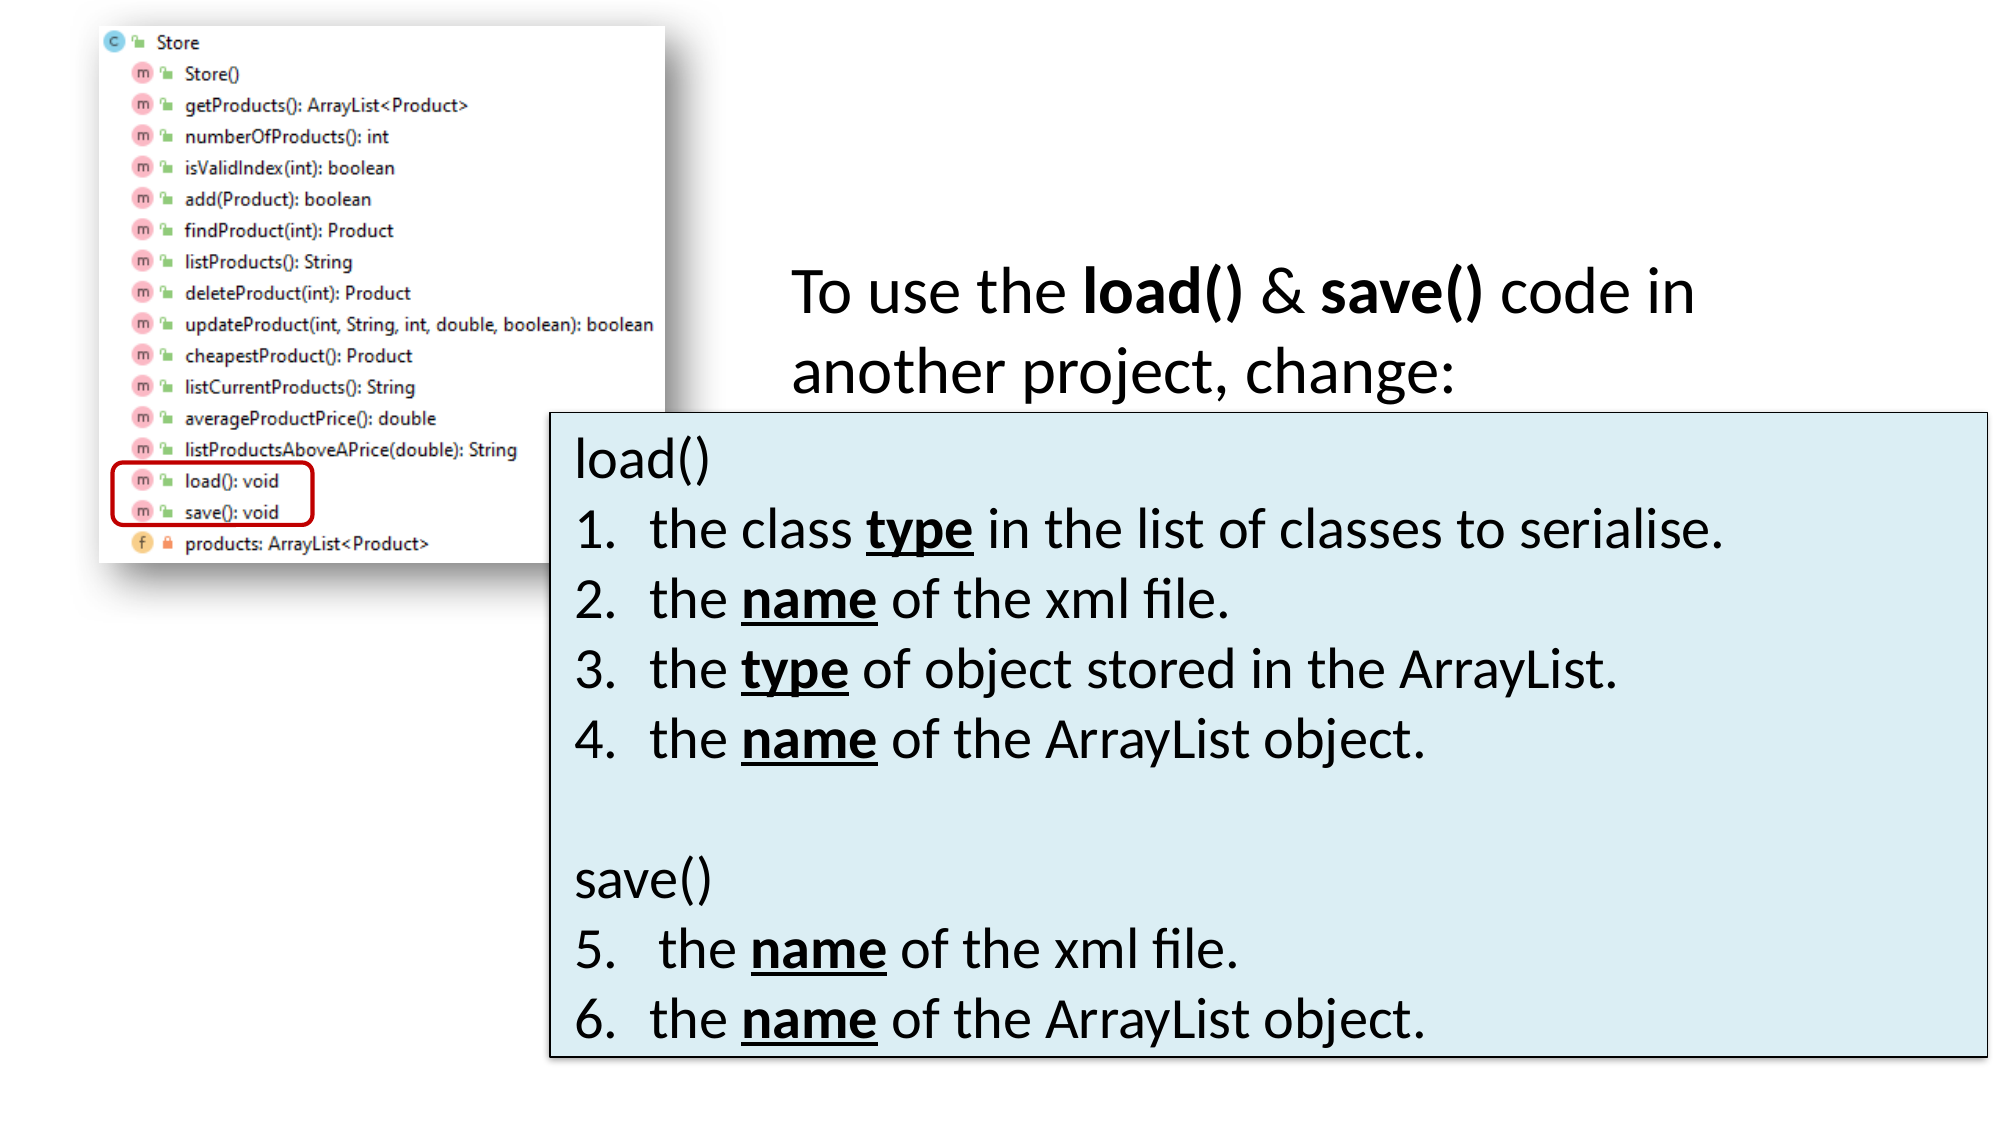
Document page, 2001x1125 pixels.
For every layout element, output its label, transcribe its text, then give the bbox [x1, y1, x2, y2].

text_box To use the load() & save() code in another project, change: [776, 239, 1865, 410]
text_box load() the class type in the list of classes to serialise. the name of the xml file. the type of object stored in the ArrayList. the name of the ArrayList object. save() the name of the xml file. the name of the ArrayList object. [549, 412, 1988, 1058]
picture [99, 26, 665, 563]
